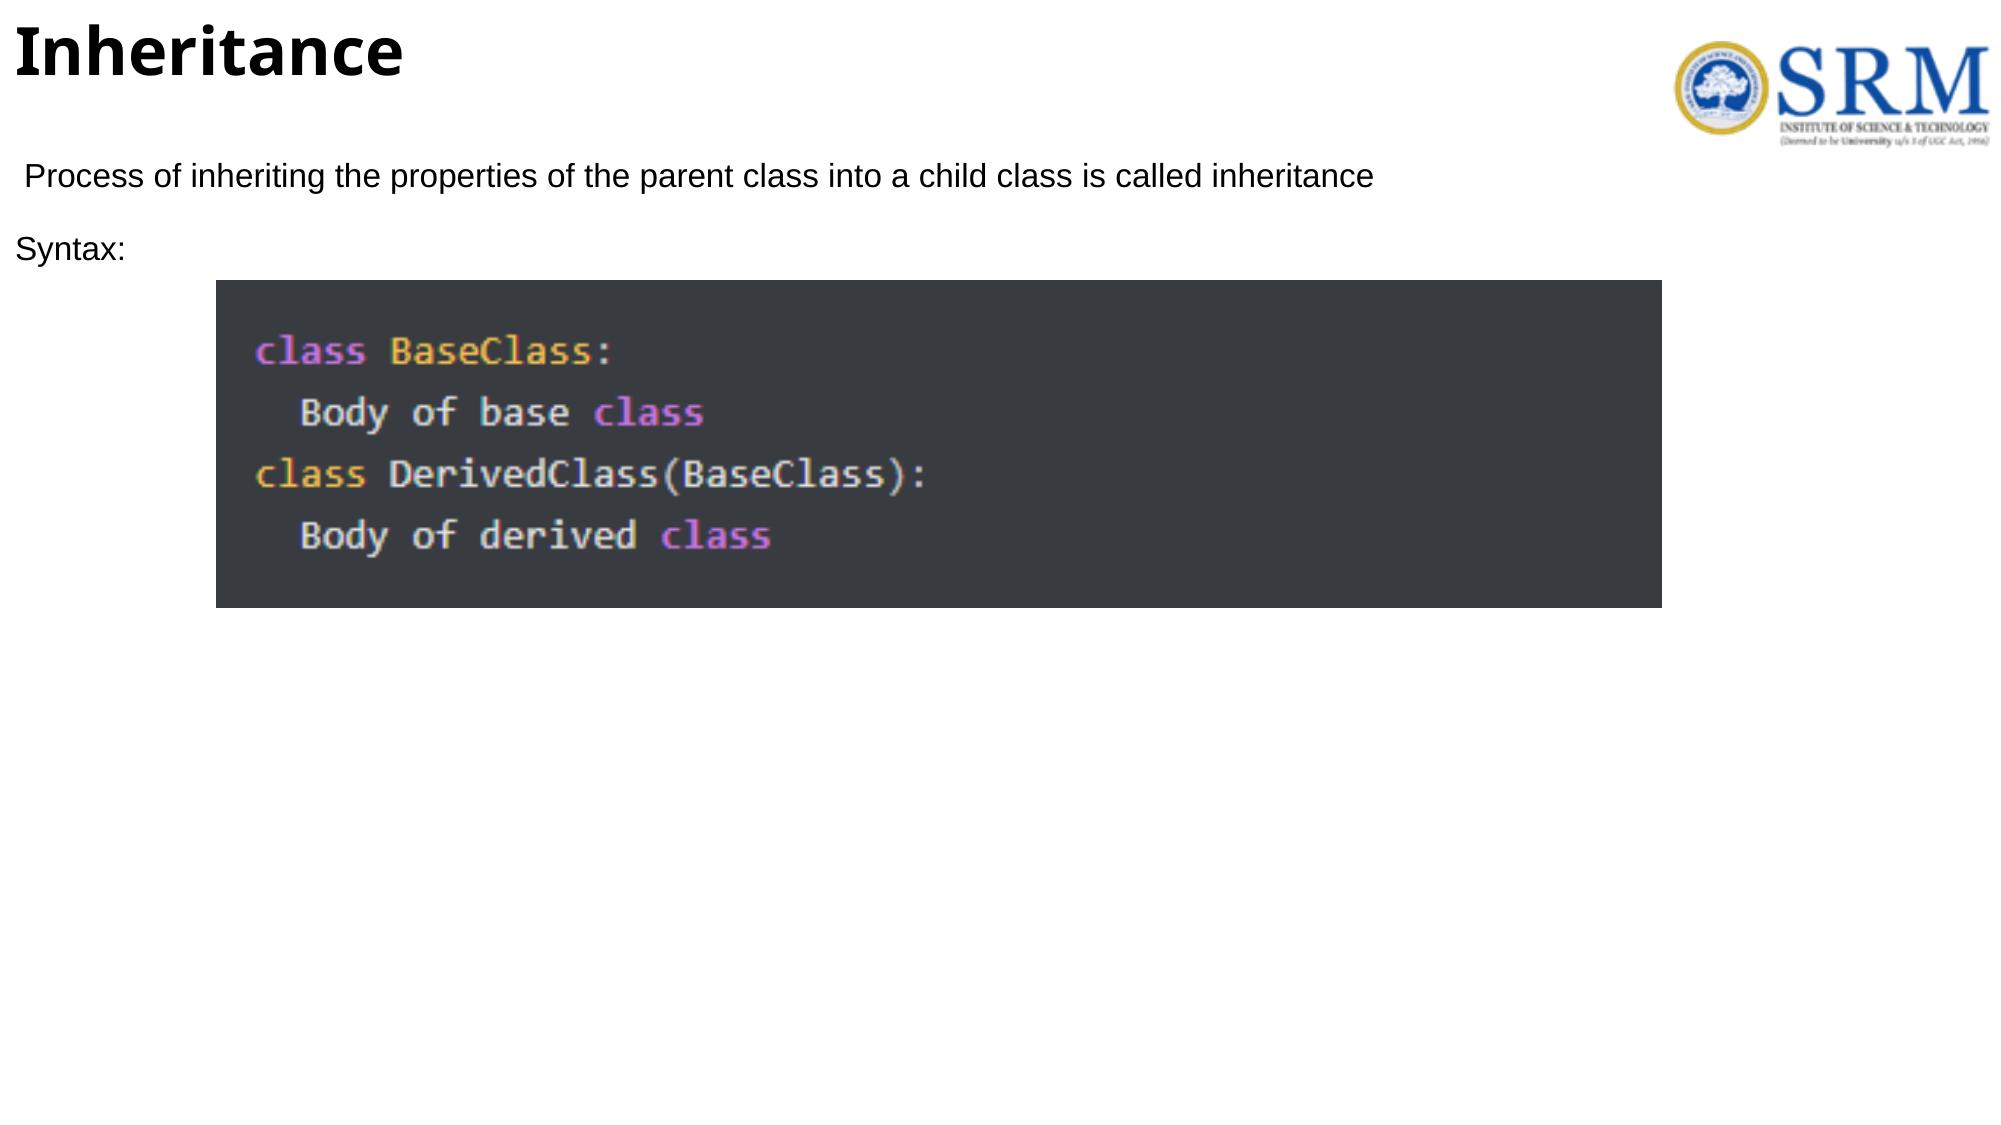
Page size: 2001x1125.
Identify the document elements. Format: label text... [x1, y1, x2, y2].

picture [216, 280, 1662, 608]
title Inheritance [0, 0, 1662, 107]
text_box Process of inheriting the properties of the parent class into a child class is called inheritance Syntax: [0, 127, 1999, 1064]
picture [1662, 0, 1999, 190]
